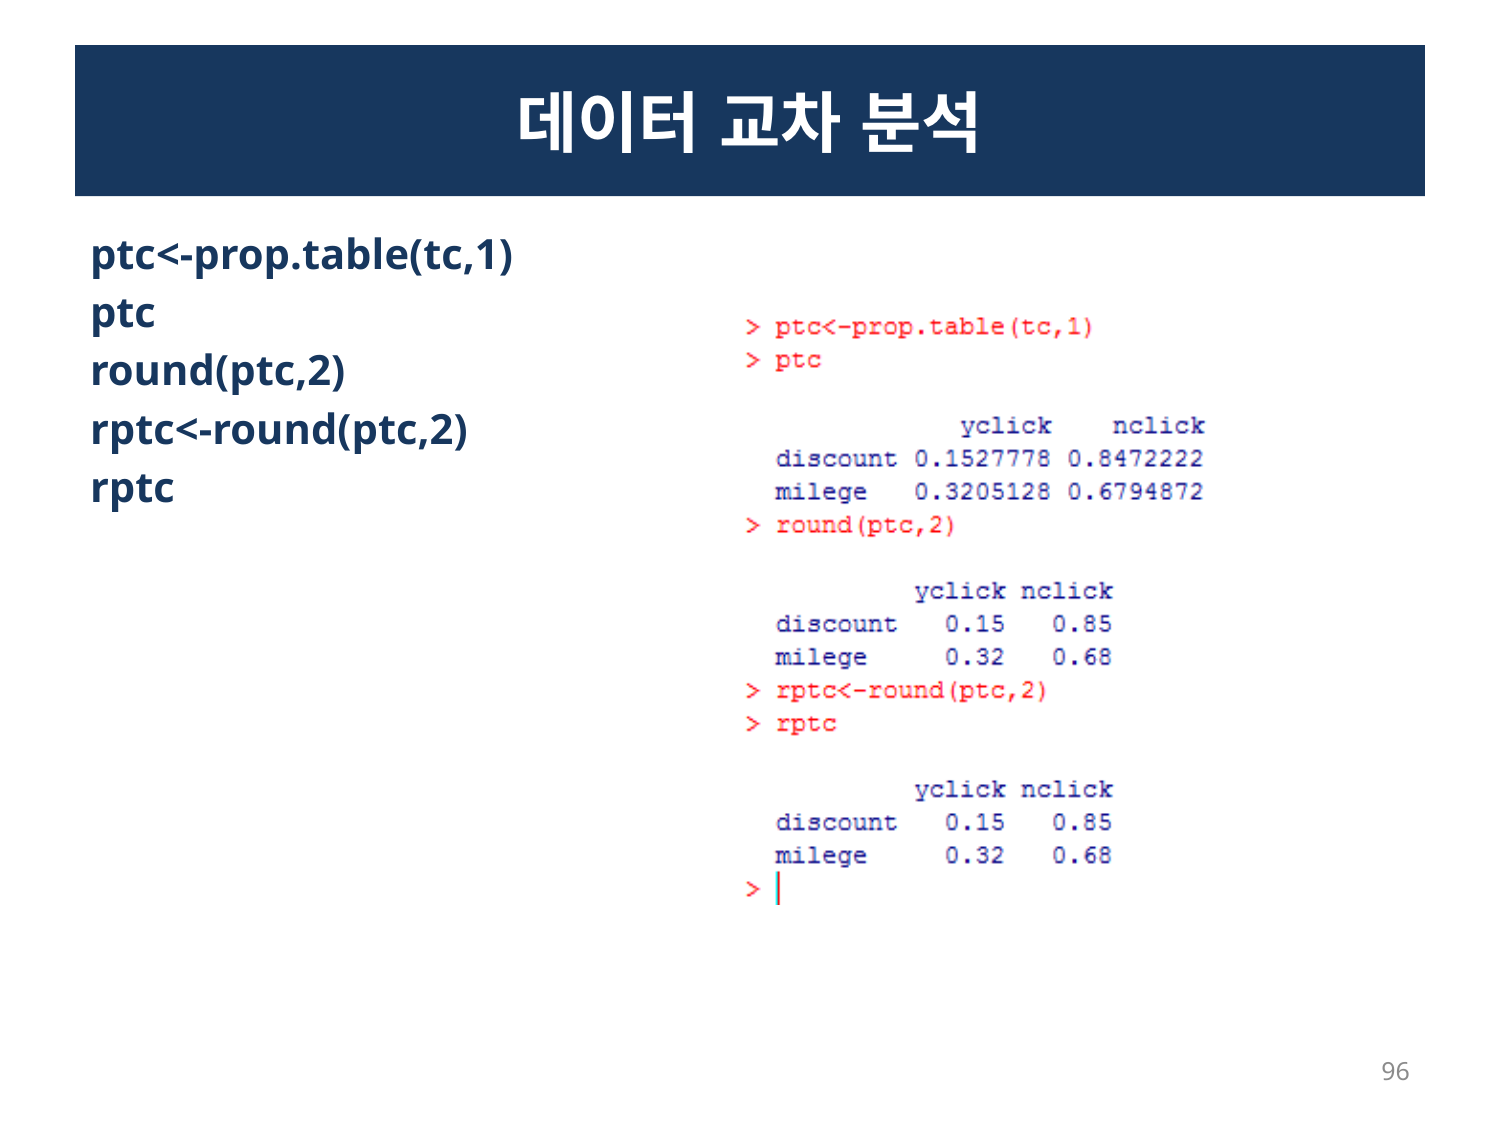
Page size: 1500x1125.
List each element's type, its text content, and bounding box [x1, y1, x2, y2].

list ptc<-prop.table(tc,1) ptc round(ptc,2) rptc<-round(ptc,2) rptc [75, 219, 1425, 1005]
picture [737, 314, 1385, 906]
slide_number 96 [1074, 1042, 1425, 1103]
title 데이터 교차 분석 [75, 45, 1425, 197]
